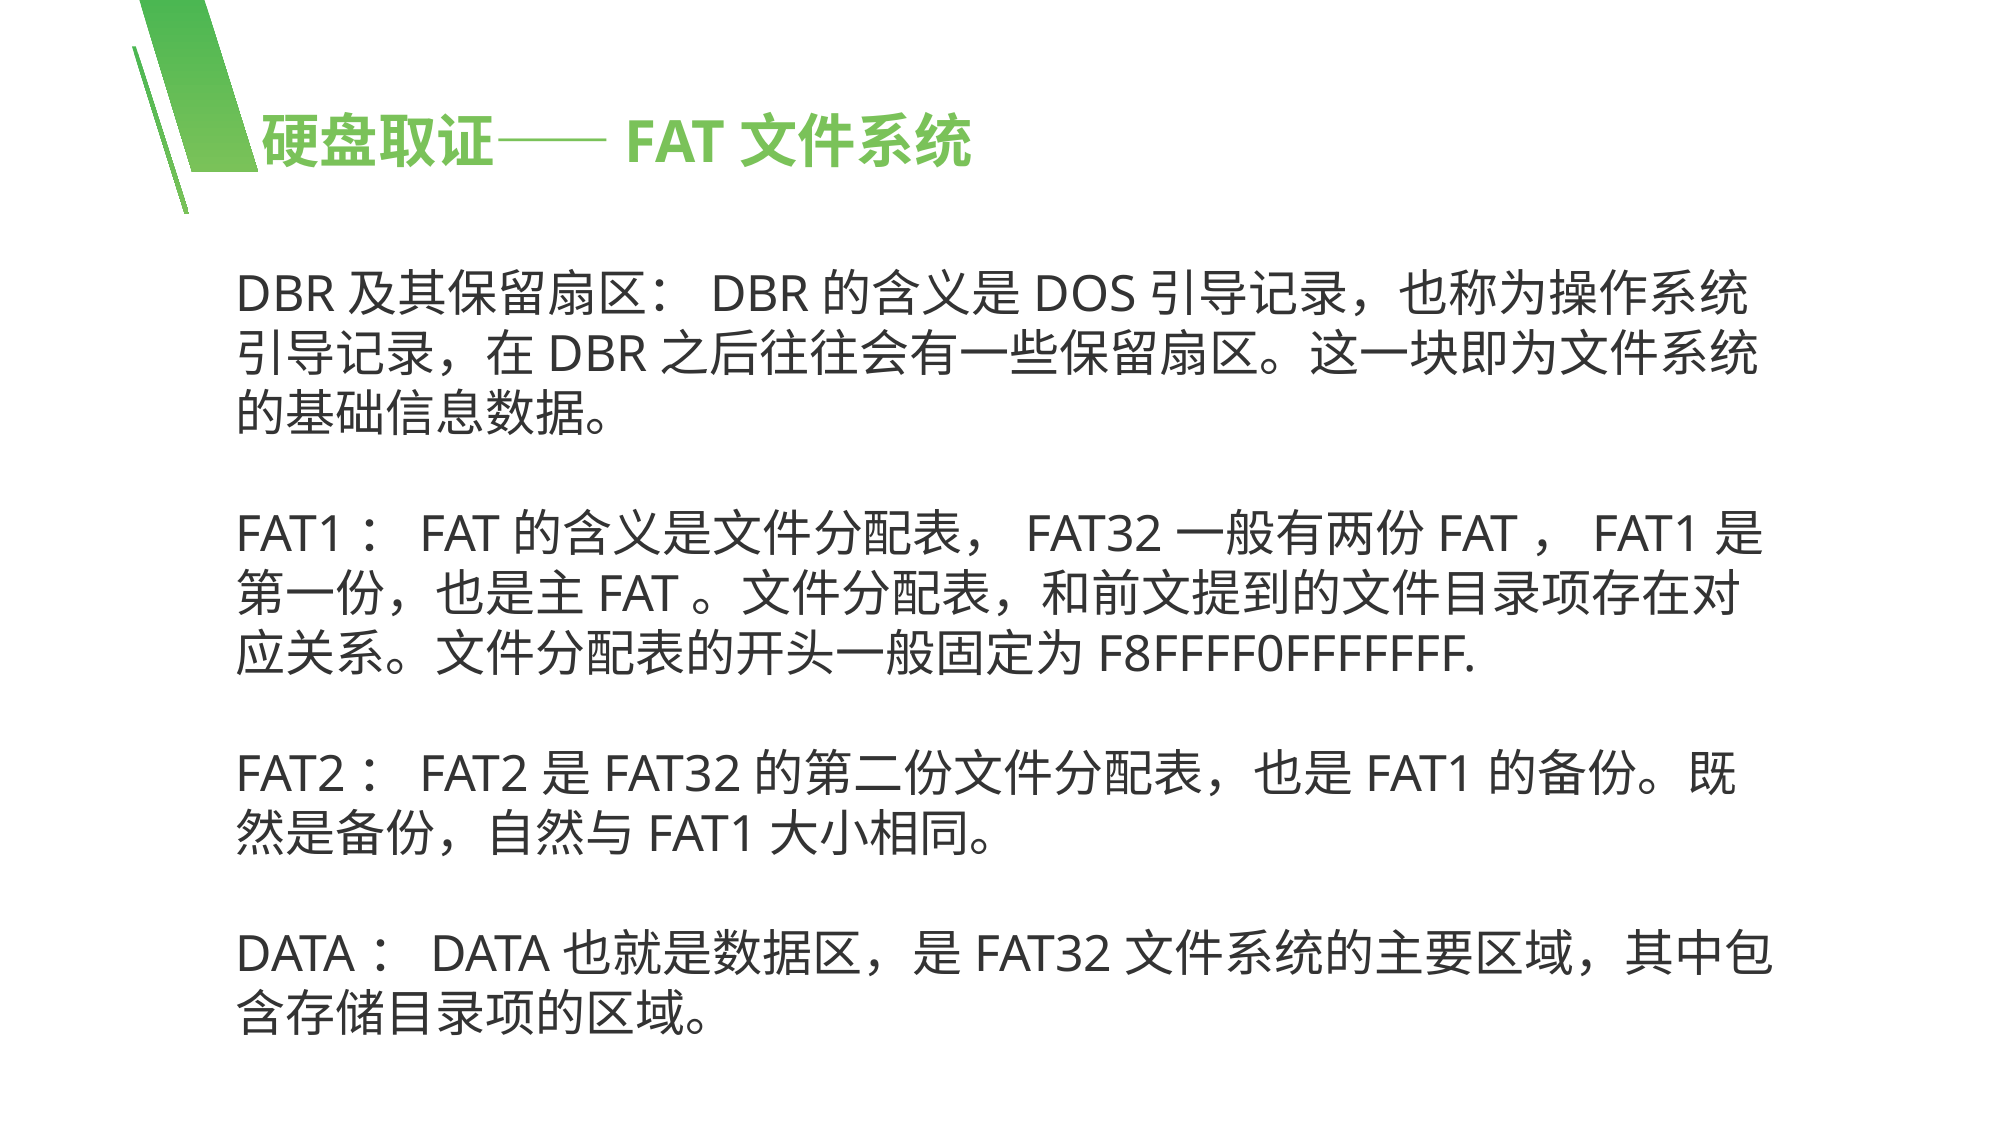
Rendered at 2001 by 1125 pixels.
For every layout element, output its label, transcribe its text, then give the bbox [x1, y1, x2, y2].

text_box DBR及其保留扇区：DBR的含义是DOS引导记录，也称为操作系统引导记录，在DBR之后往往会有一些保留扇区。这一块即为文件系统的基础信息数据。 FAT1：FAT的含义是文件分配表，FAT32一般有两份FAT，FAT1是第一份，也是主FAT。文件分配表，和前文提到的文件目录项存在对应关系。文件分配表的开头一般固定为F8FFFF0FFFFFFF. FAT2：FAT2是FAT32的第二份文件分配表，也是FAT1的备份。既然是备份，自然与FAT1大小相同。 DATA：DATA也就是数据区，是FAT32文件系统的主要区域，其中包含存储目录项的区域。 [221, 254, 1792, 1050]
text_box 硬盘取证——FAT文件系统 [246, 96, 988, 182]
